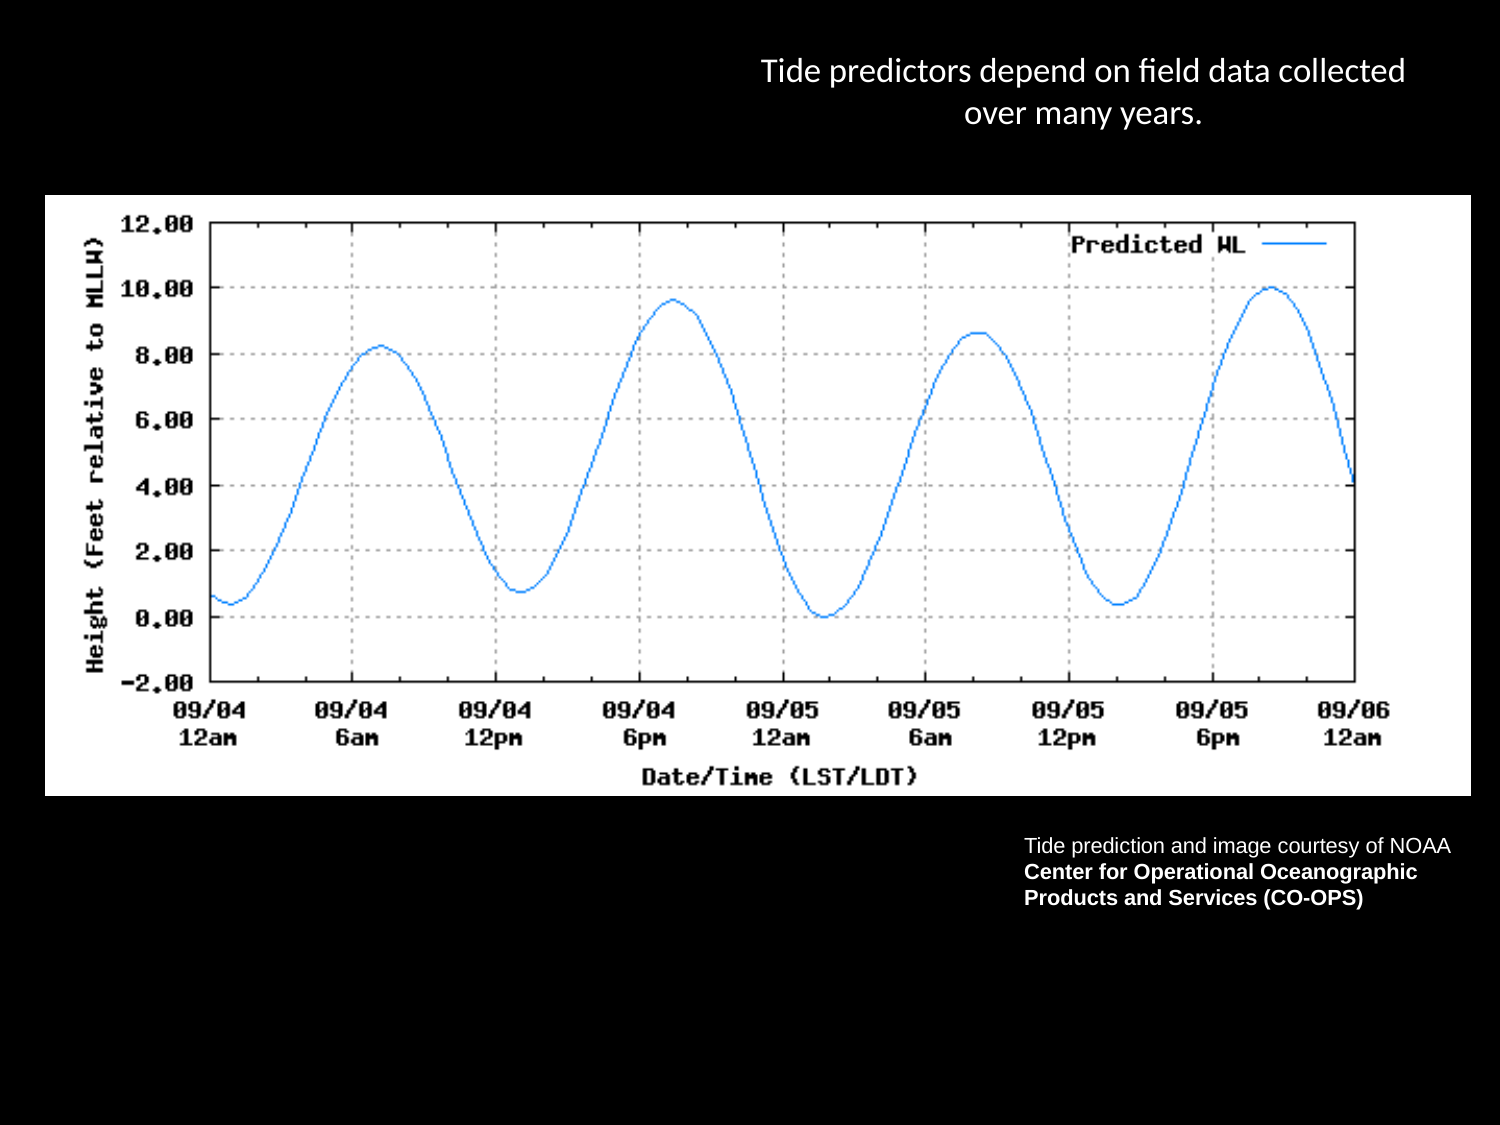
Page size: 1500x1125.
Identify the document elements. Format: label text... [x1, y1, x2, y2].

text_box Tide prediction and image courtesy of NOAA Center for Operational Oceanographic Products and Services (CO-OPS) [1009, 823, 1467, 944]
picture [45, 195, 1471, 796]
title Tide predictors depend on field data collected over many years. [742, 40, 1426, 140]
